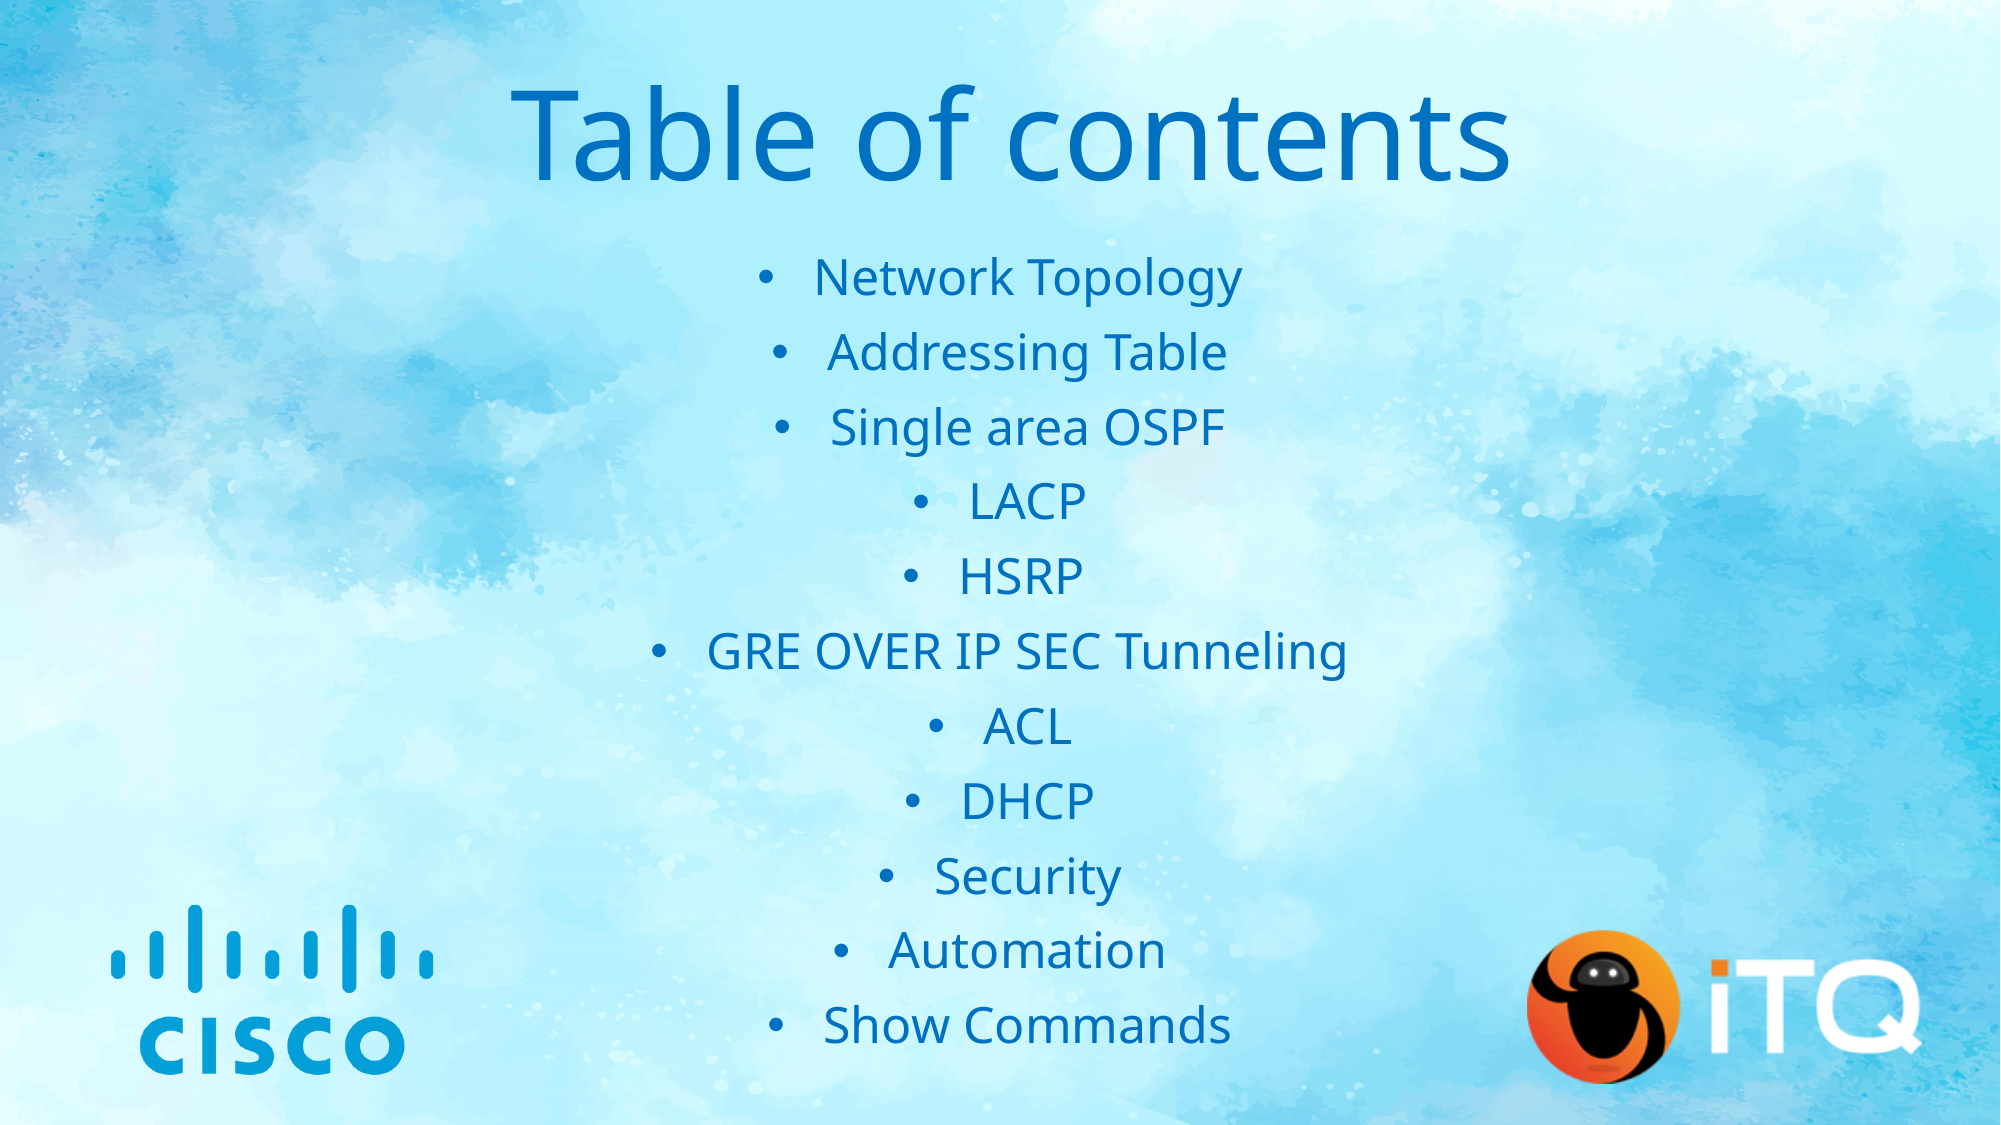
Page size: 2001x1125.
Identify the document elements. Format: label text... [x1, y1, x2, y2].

title Table of contents [262, 53, 1763, 215]
picture [0, 0, 2000, 1125]
subtitle Network Topology Addressing Table Single area OSPF LACP HSRP GRE OVER IP SEC Tunneling ACL DHCP Security Automation Show Commands [249, 244, 1750, 1125]
